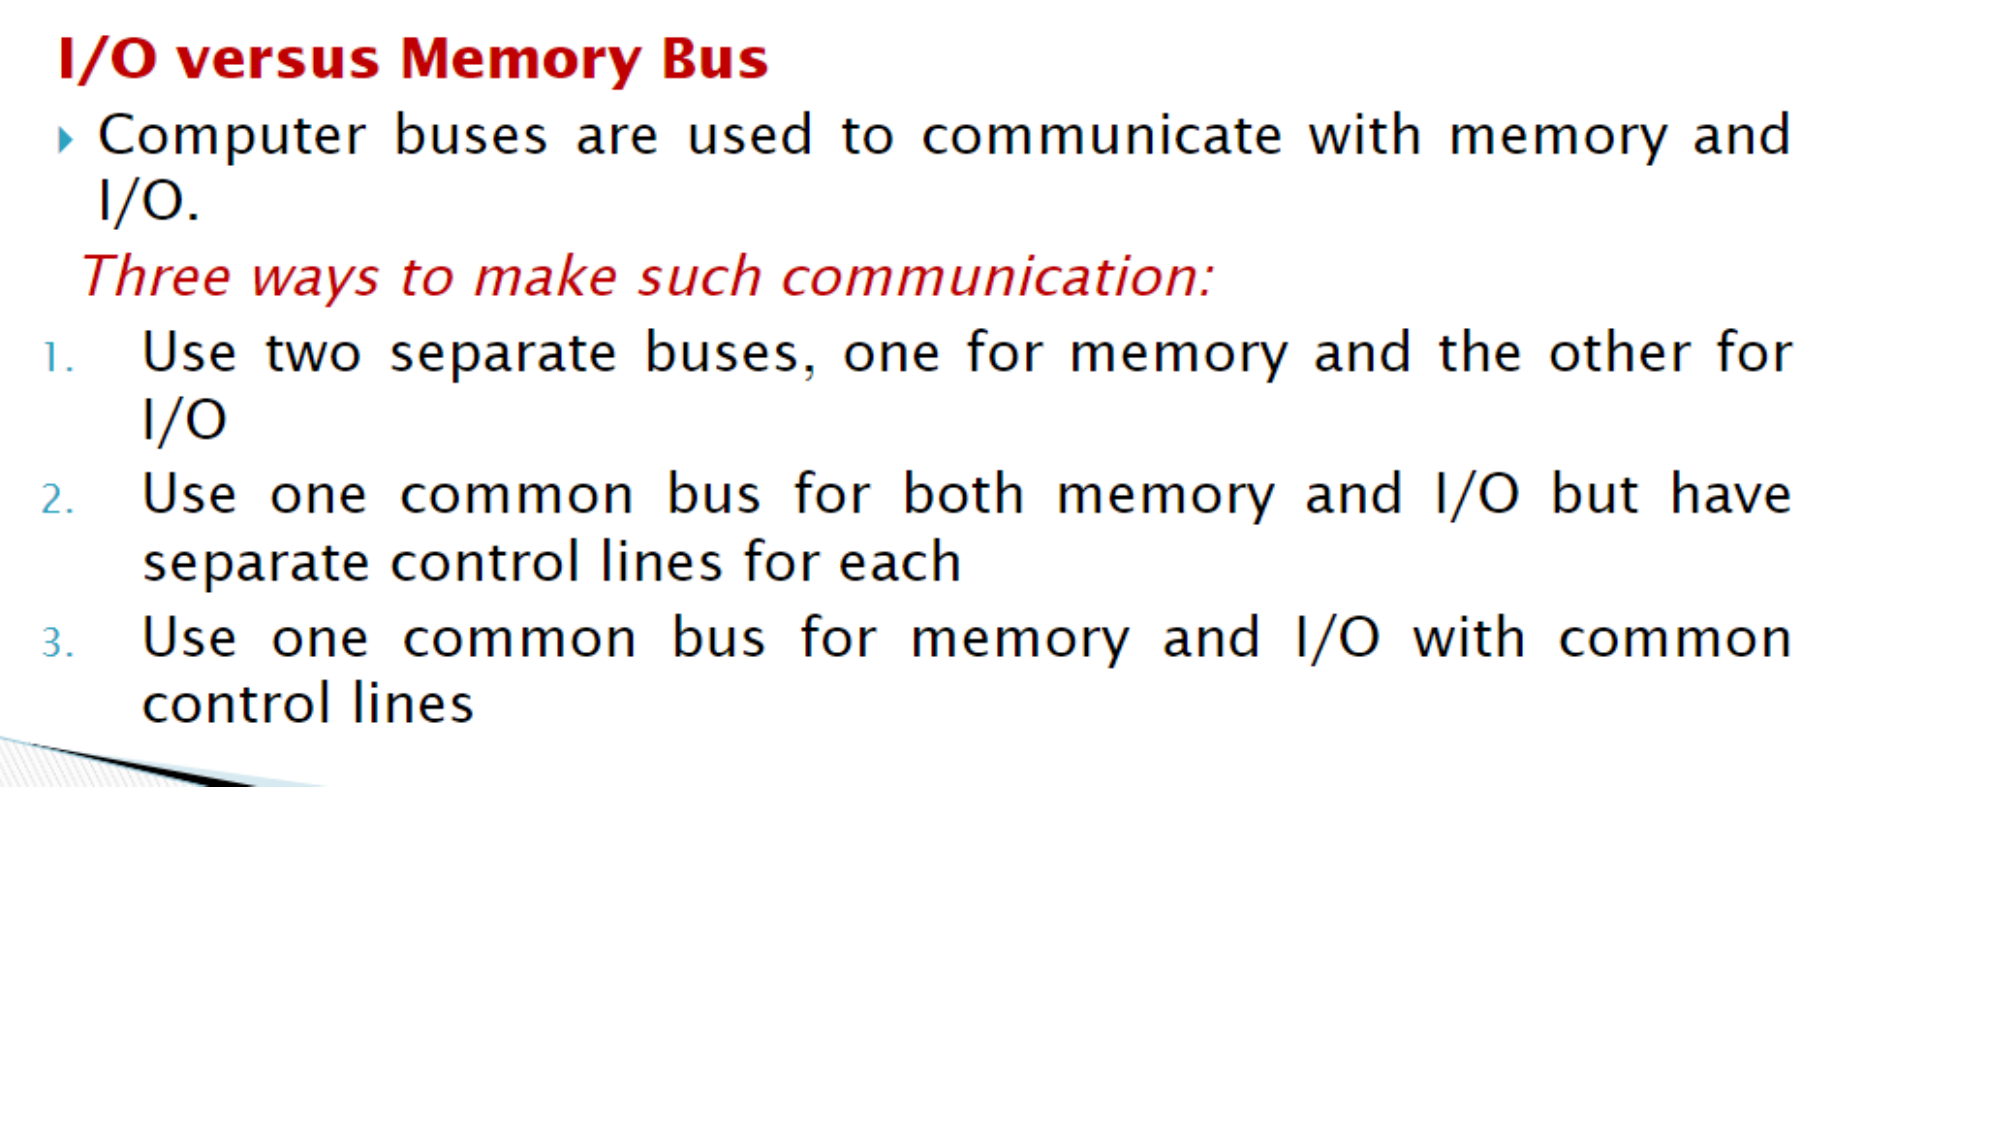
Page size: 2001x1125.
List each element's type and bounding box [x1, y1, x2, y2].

picture [0, 0, 1833, 787]
